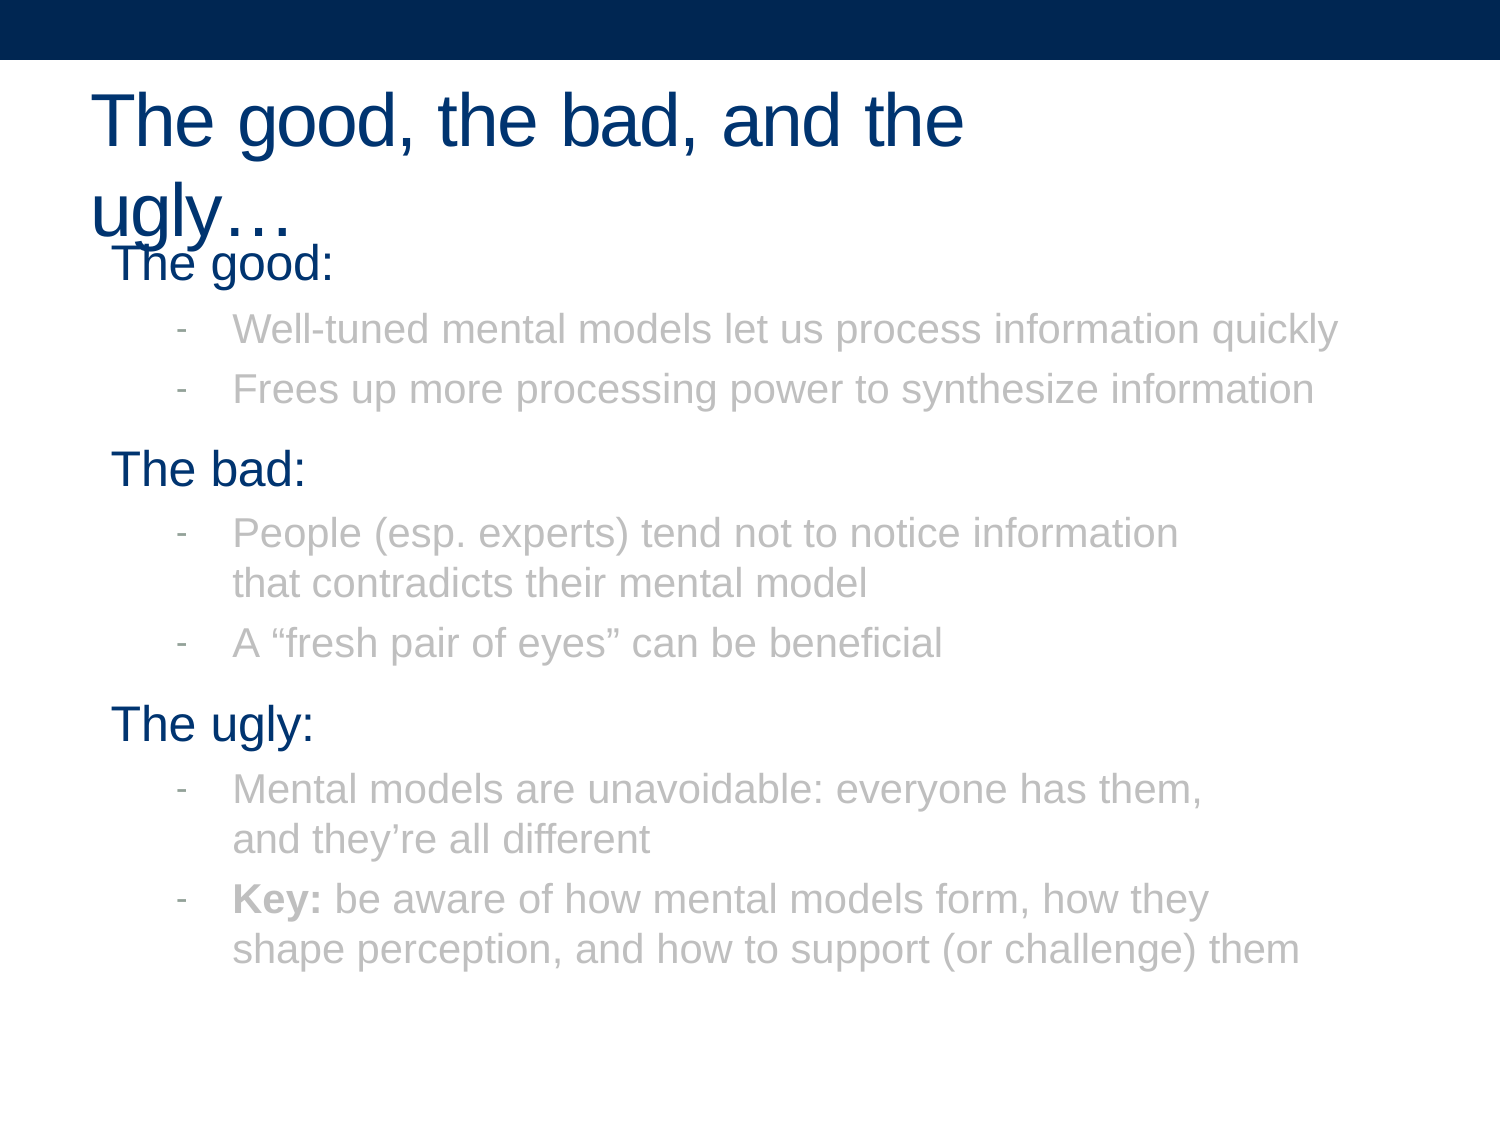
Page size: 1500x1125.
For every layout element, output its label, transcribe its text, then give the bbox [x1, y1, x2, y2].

text_box The good: Well-tuned mental models let us process information quickly Frees up more processing power to synthesize information The bad: People (esp. experts) tend not to notice information that contradicts their mental model A “fresh pair of eyes” can be beneficial The ugly: Mental models are unavoidable: everyone has them, and they’re all different Key: be aware of how mental models form, how they shape perception, and how to support (or challenge) them [108, 215, 1340, 972]
title The good, the bad, and the ugly… [87, 69, 1159, 260]
